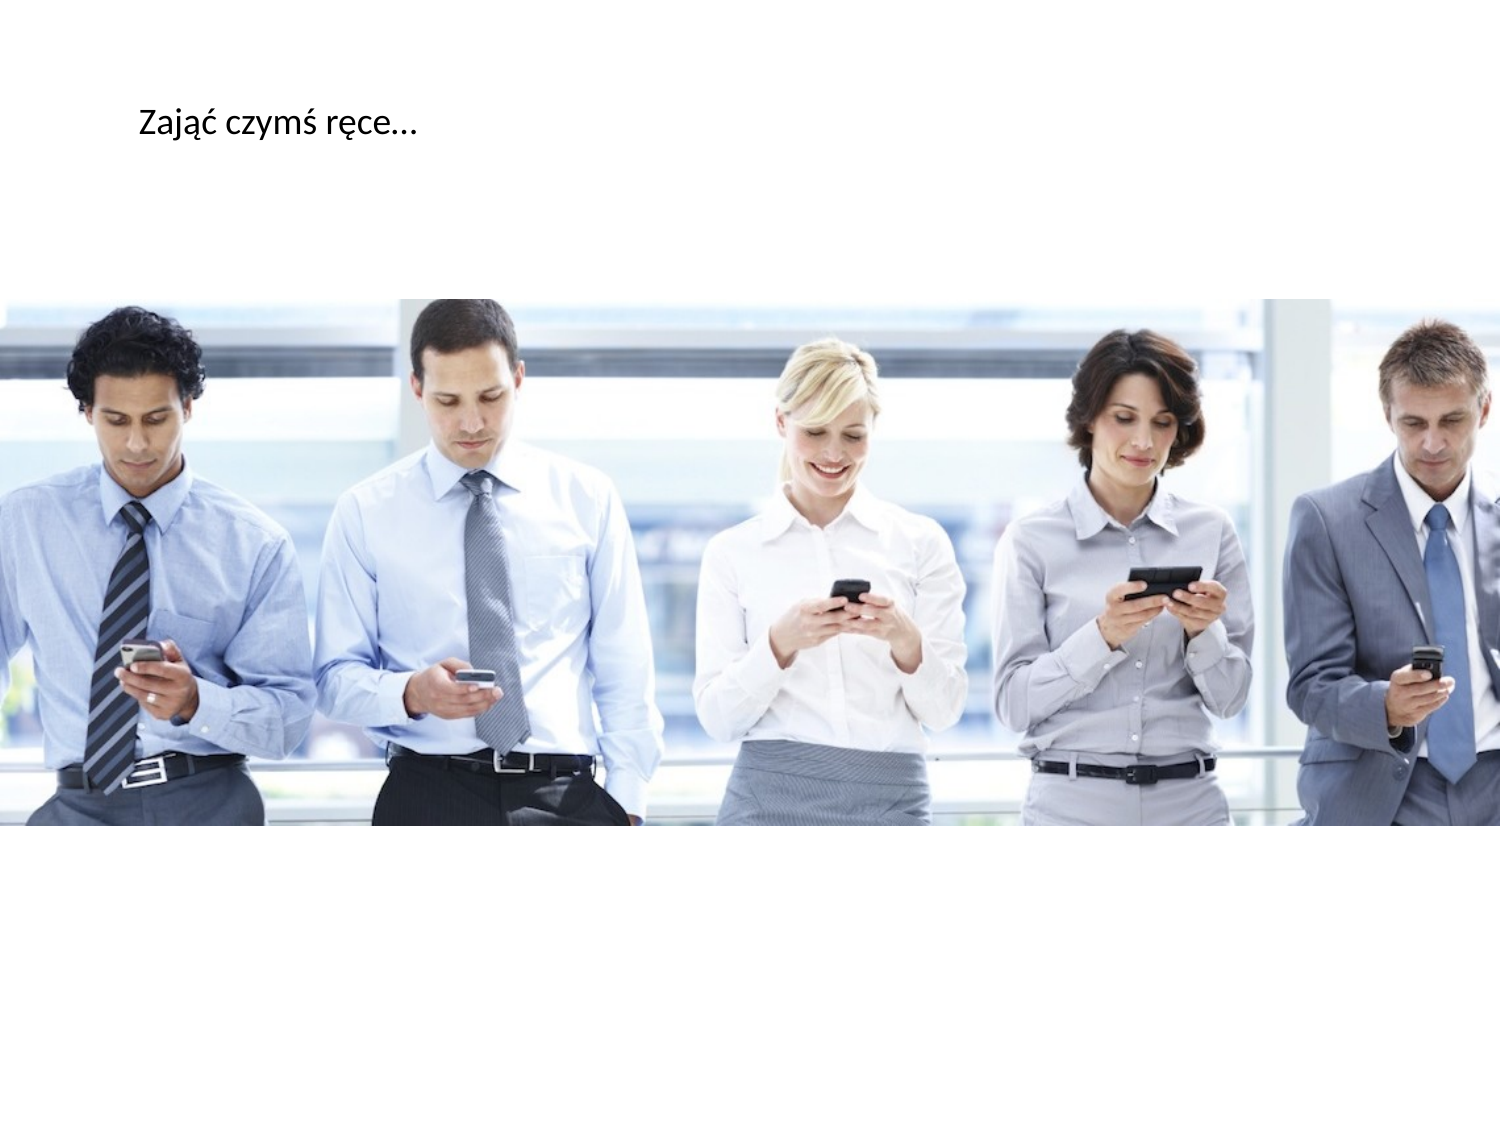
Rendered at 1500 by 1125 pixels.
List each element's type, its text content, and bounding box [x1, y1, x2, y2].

picture [0, 299, 1500, 826]
text_box Zająć czymś ręce… [123, 89, 774, 150]
